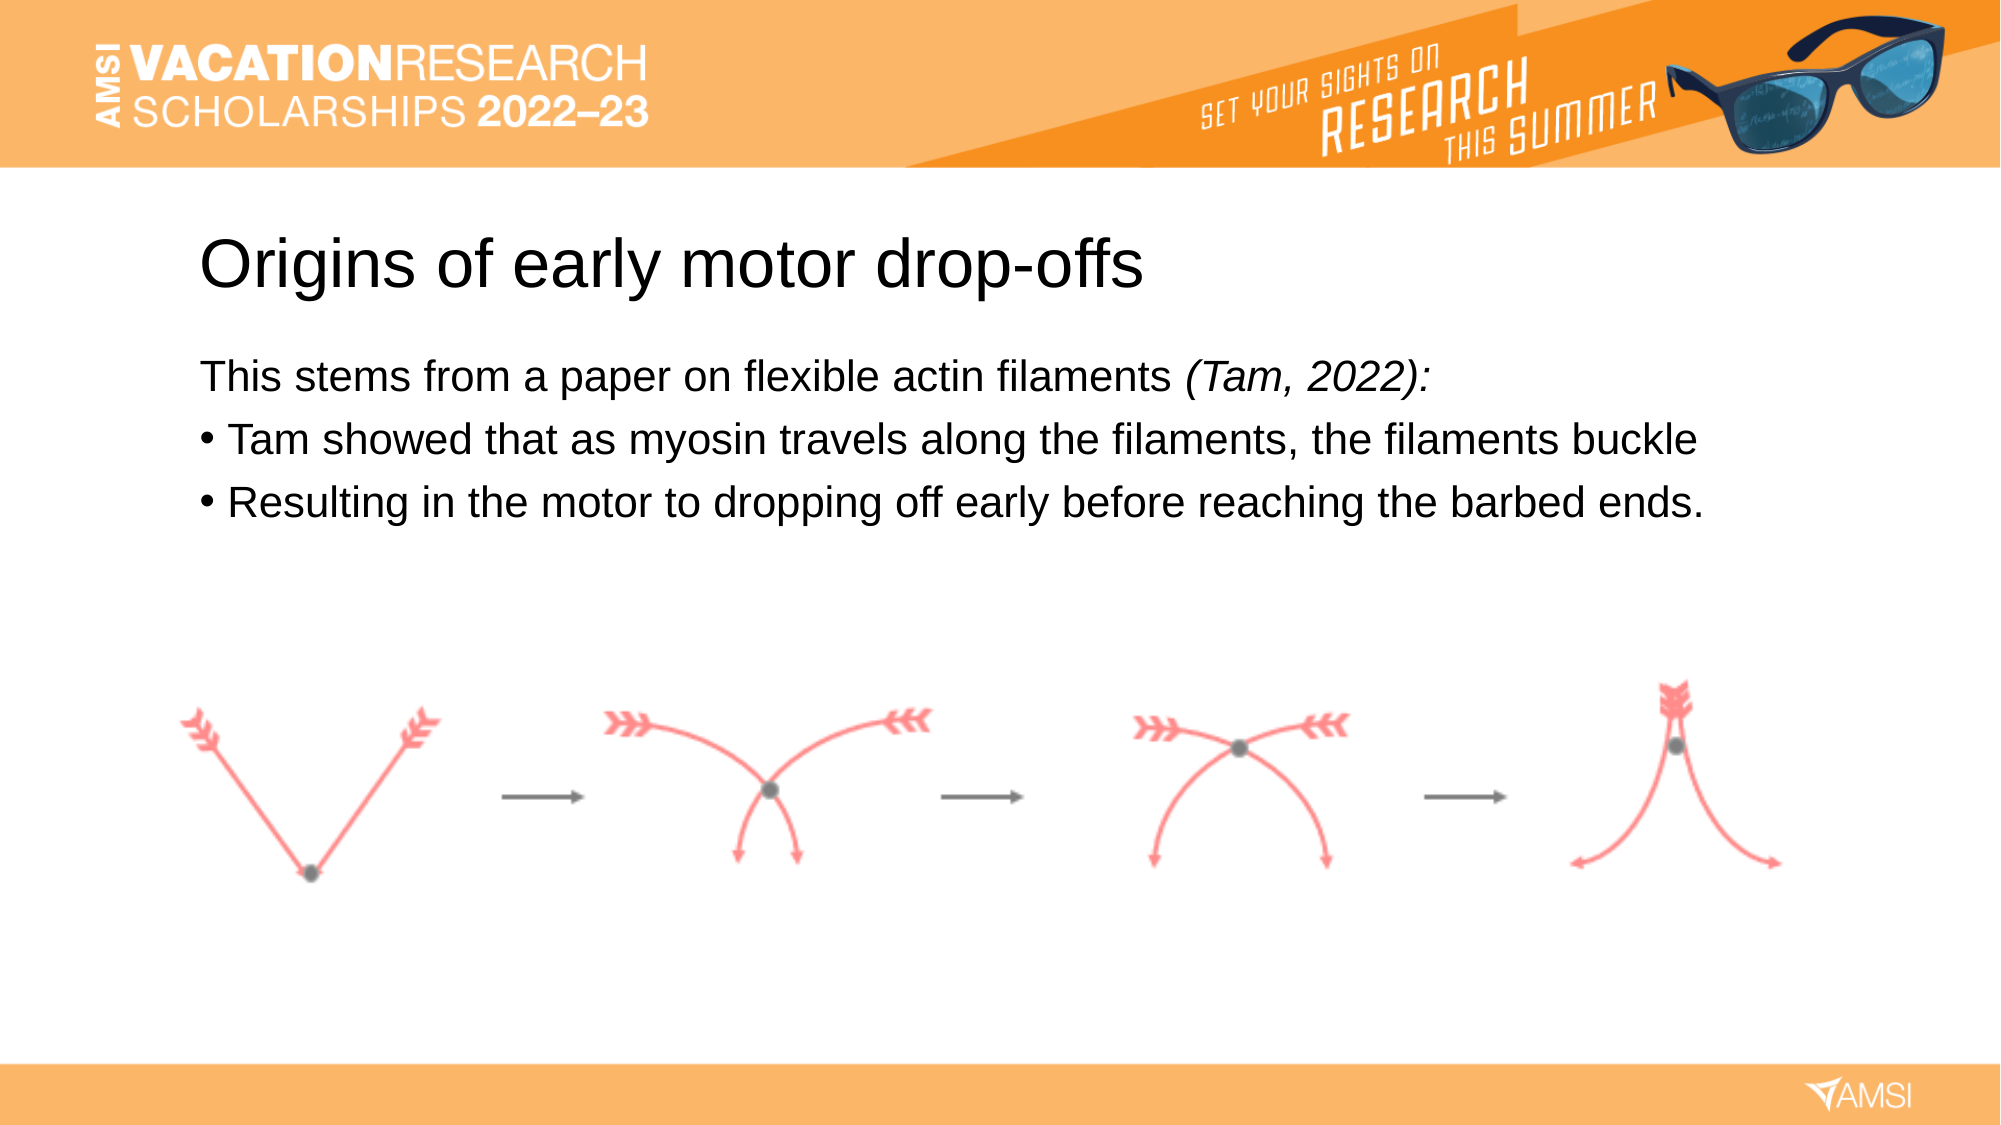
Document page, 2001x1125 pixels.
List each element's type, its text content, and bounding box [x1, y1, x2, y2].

title Origins of early motor drop-offs [184, 193, 1818, 338]
list This stems from a paper on flexible actin filaments (Tam, 2022): Tam showed that as myosin travels along the filaments, the filaments buckle Resulting in the motor to dropping off early before reaching the barbed ends. [184, 346, 1818, 607]
picture [0, 0, 2001, 1125]
